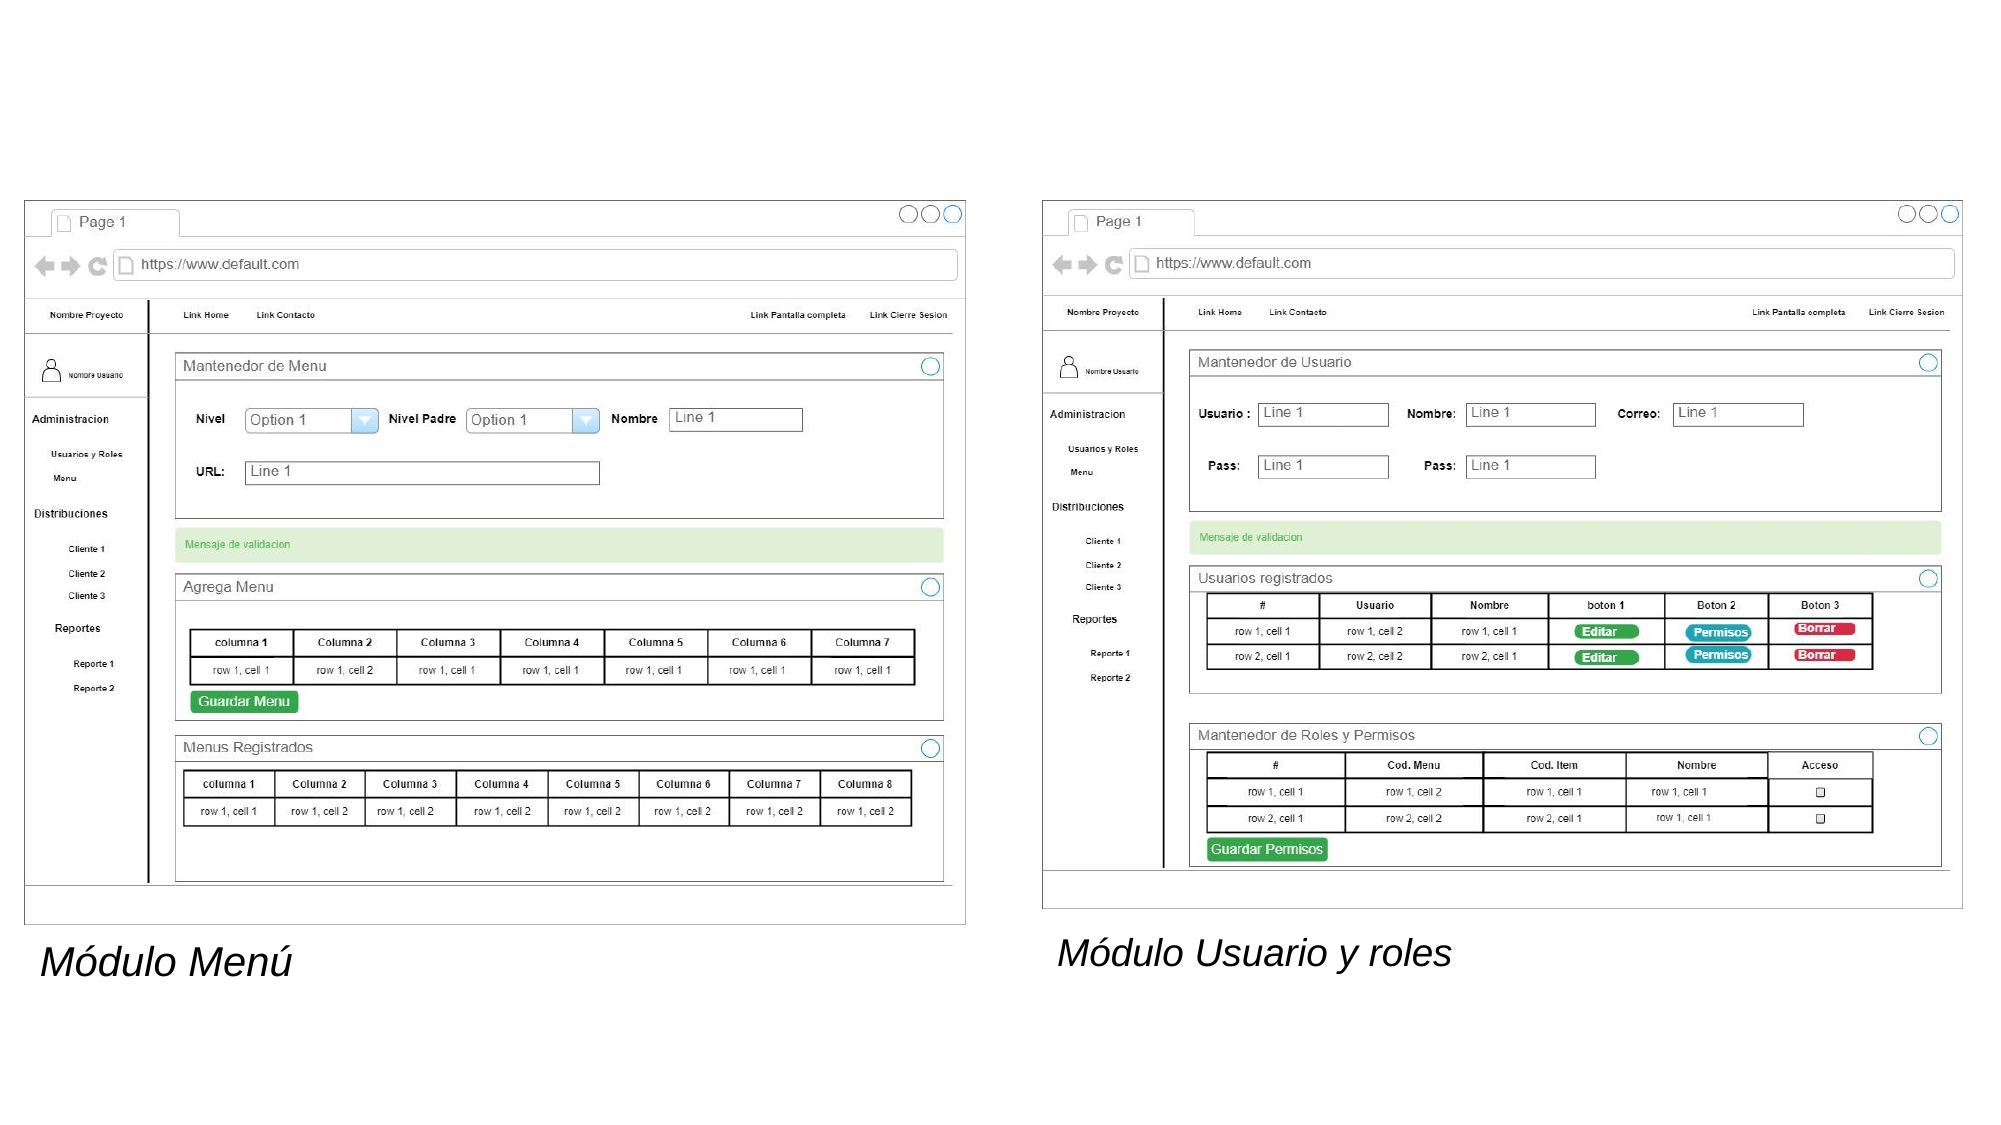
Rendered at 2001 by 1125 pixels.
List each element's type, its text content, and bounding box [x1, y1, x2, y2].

picture [24, 200, 966, 925]
list Módulo Menú [24, 931, 875, 1014]
picture [1041, 200, 1963, 909]
list Módulo Usuario y roles [1042, 916, 1892, 982]
